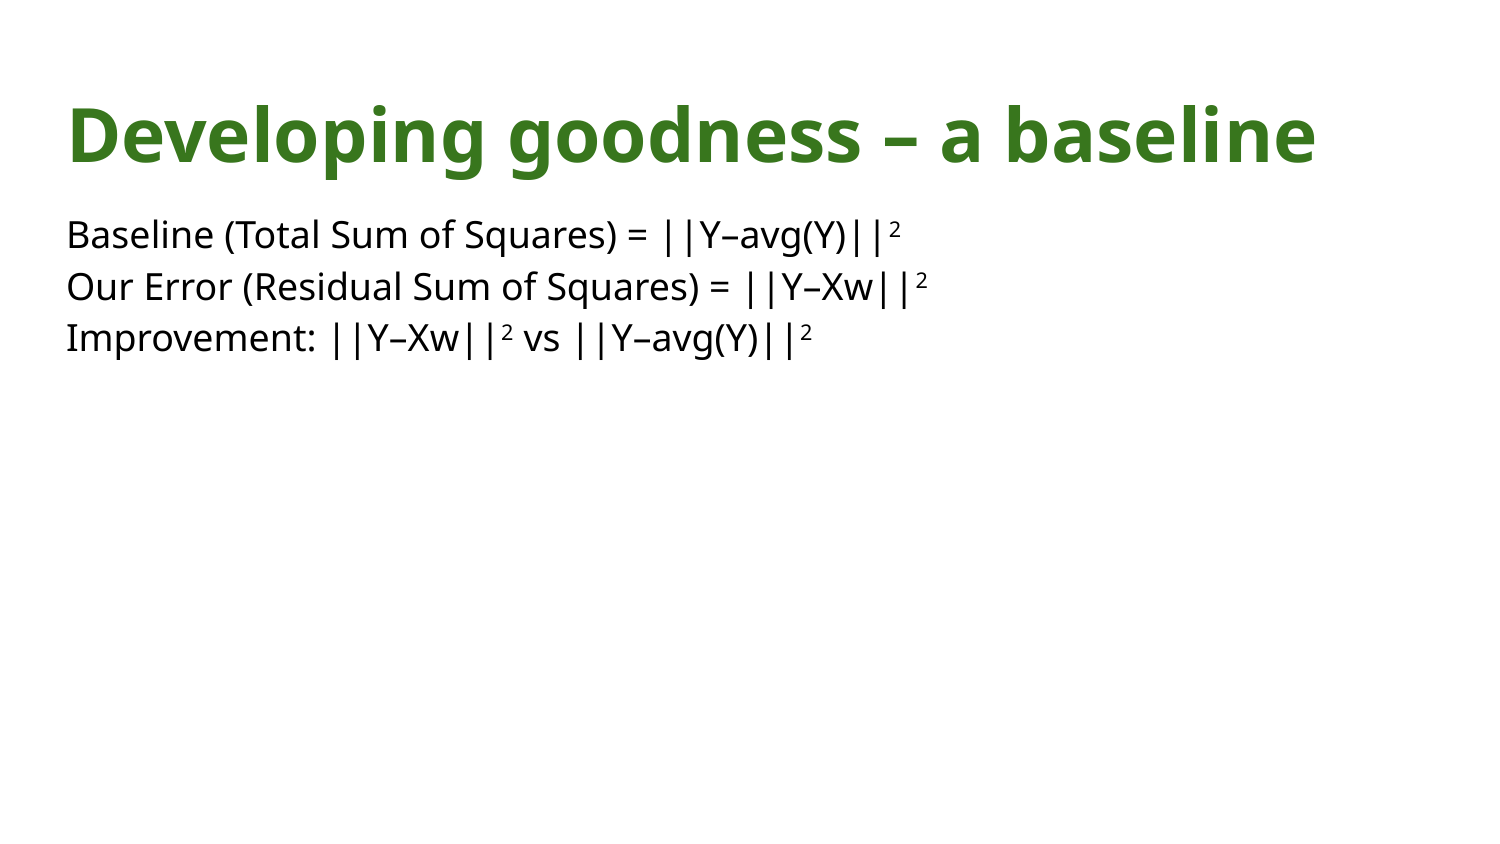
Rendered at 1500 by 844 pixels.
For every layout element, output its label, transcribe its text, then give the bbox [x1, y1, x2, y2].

list Baseline (Total Sum of Squares) = ||Y–avg(Y)||2 Our Error (Residual Sum of Squares) = ||Y–Xw||2 Improvement: ||Y–Xw||2 vs ||Y–avg(Y)||2 [51, 189, 1449, 750]
title Developing goodness – a baseline [51, 72, 1449, 167]
